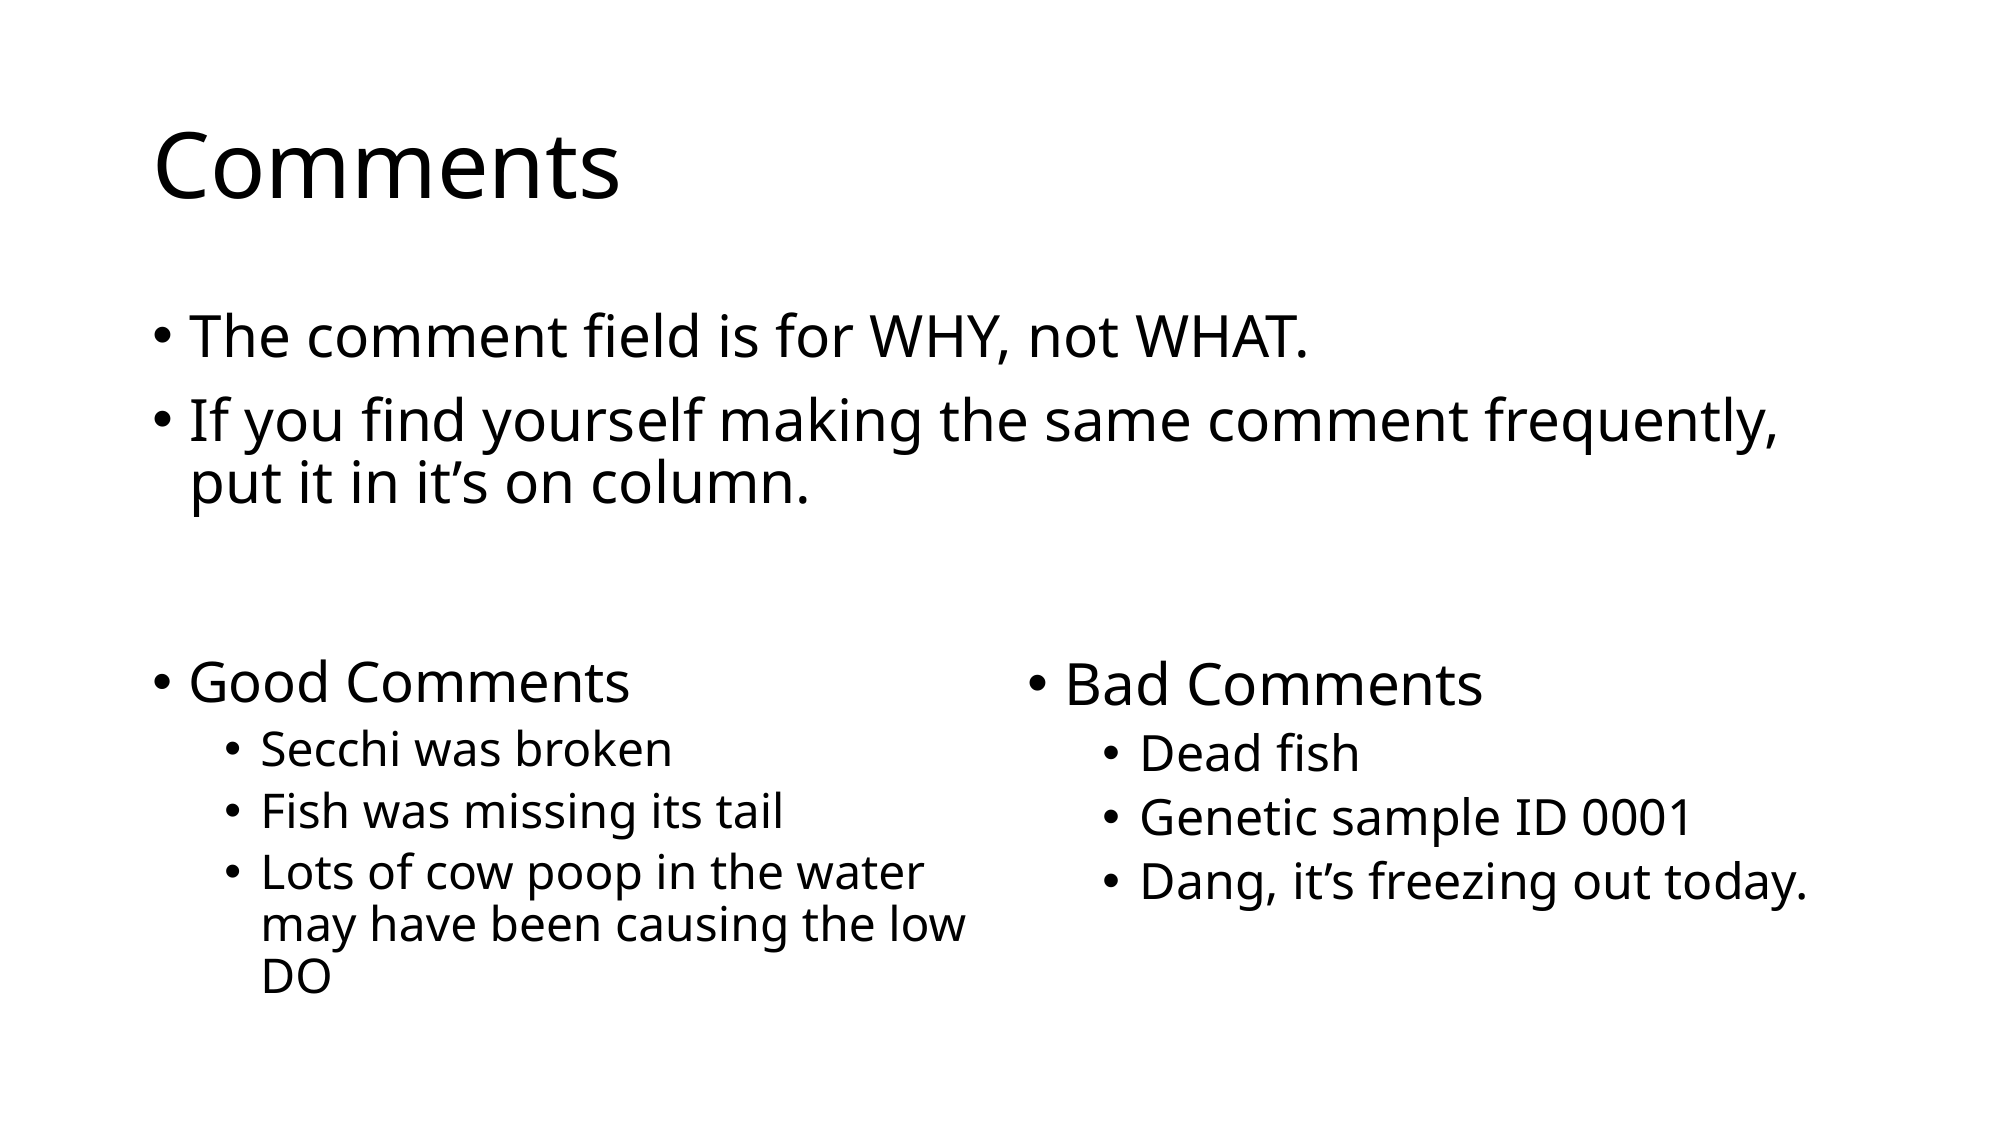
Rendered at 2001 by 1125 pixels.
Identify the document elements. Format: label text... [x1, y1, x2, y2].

title Comments [137, 59, 1863, 278]
text_box Bad Comments Dead fish Genetic sample ID 0001 Dang, it’s freezing out today. [1012, 647, 1863, 1014]
text_box Good Comments Secchi was broken Fish was missing its tail Lots of cow poop in the water may have been causing the low DO [137, 647, 988, 1014]
list The comment field is for WHY, not WHAT. If you find yourself making the same comment frequently, put it in it’s on column. [137, 299, 1863, 563]
